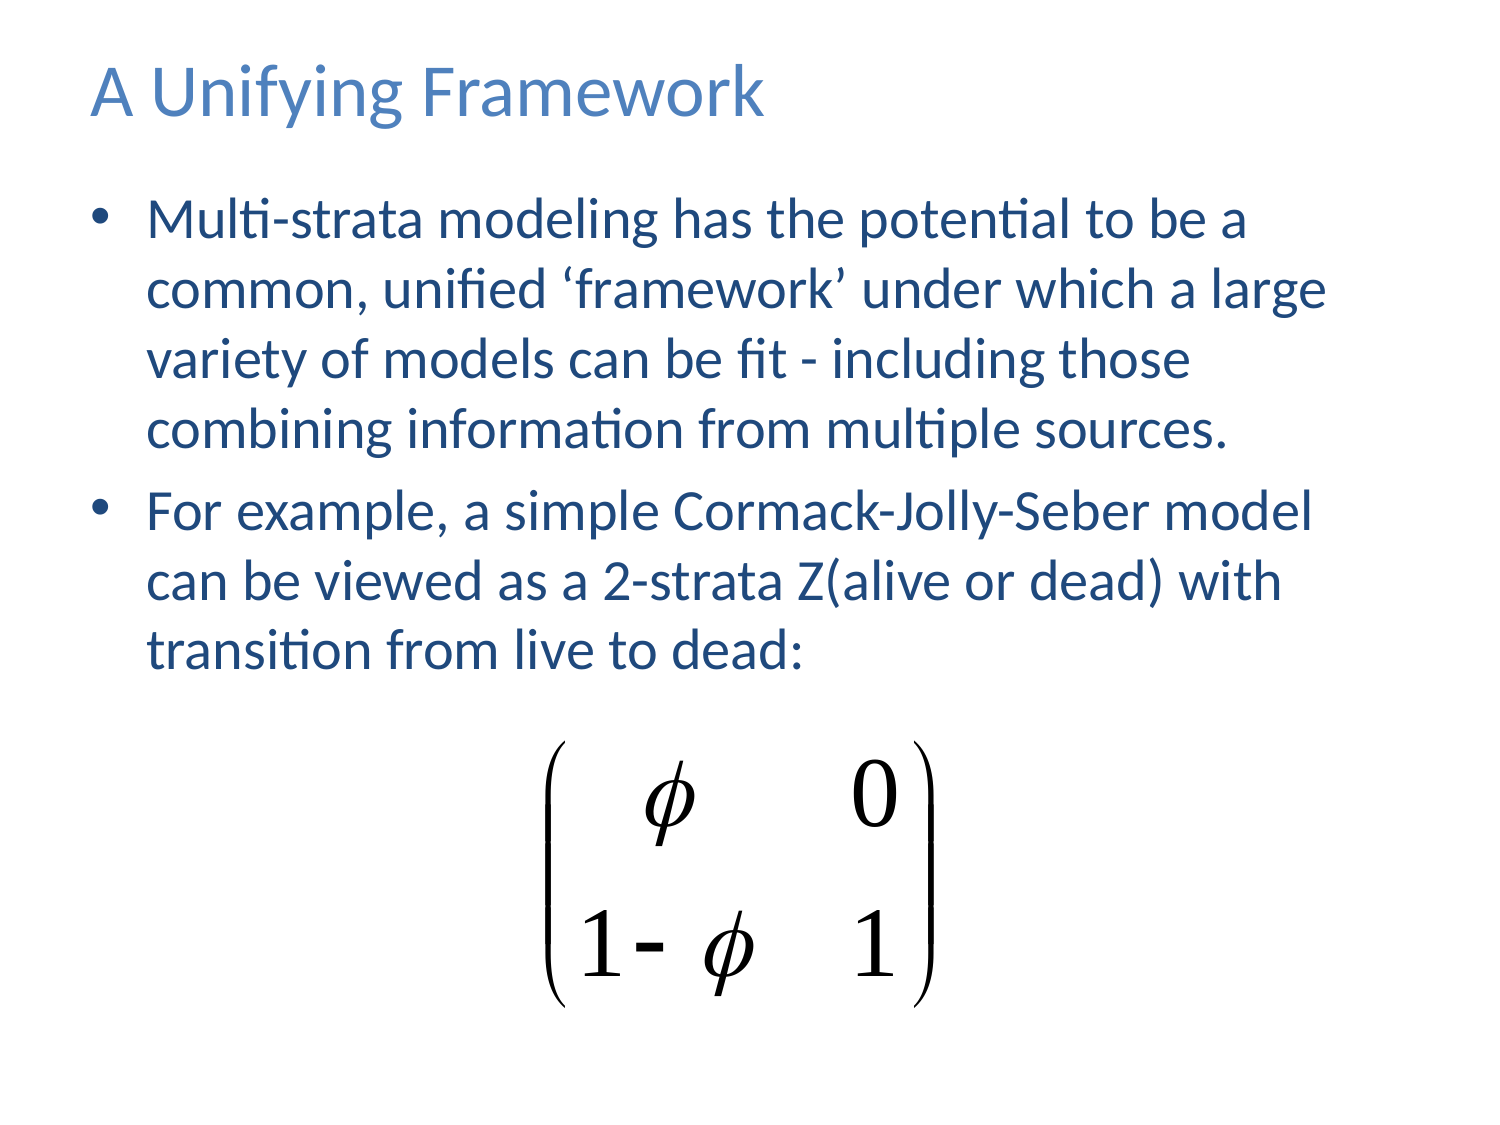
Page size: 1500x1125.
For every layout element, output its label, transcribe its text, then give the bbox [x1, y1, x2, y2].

title A Unifying Framework [75, 30, 1425, 144]
list Multi-strata modeling has the potential to be a common, unified ‘framework’ under which a large variety of models can be fit - including those combining information from multiple sources. For example, a simple Cormack-Jolly-Seber model can be viewed as a 2-strata Z(alive or dead) with transition from live to dead: [75, 172, 1425, 1090]
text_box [524, 724, 967, 1025]
